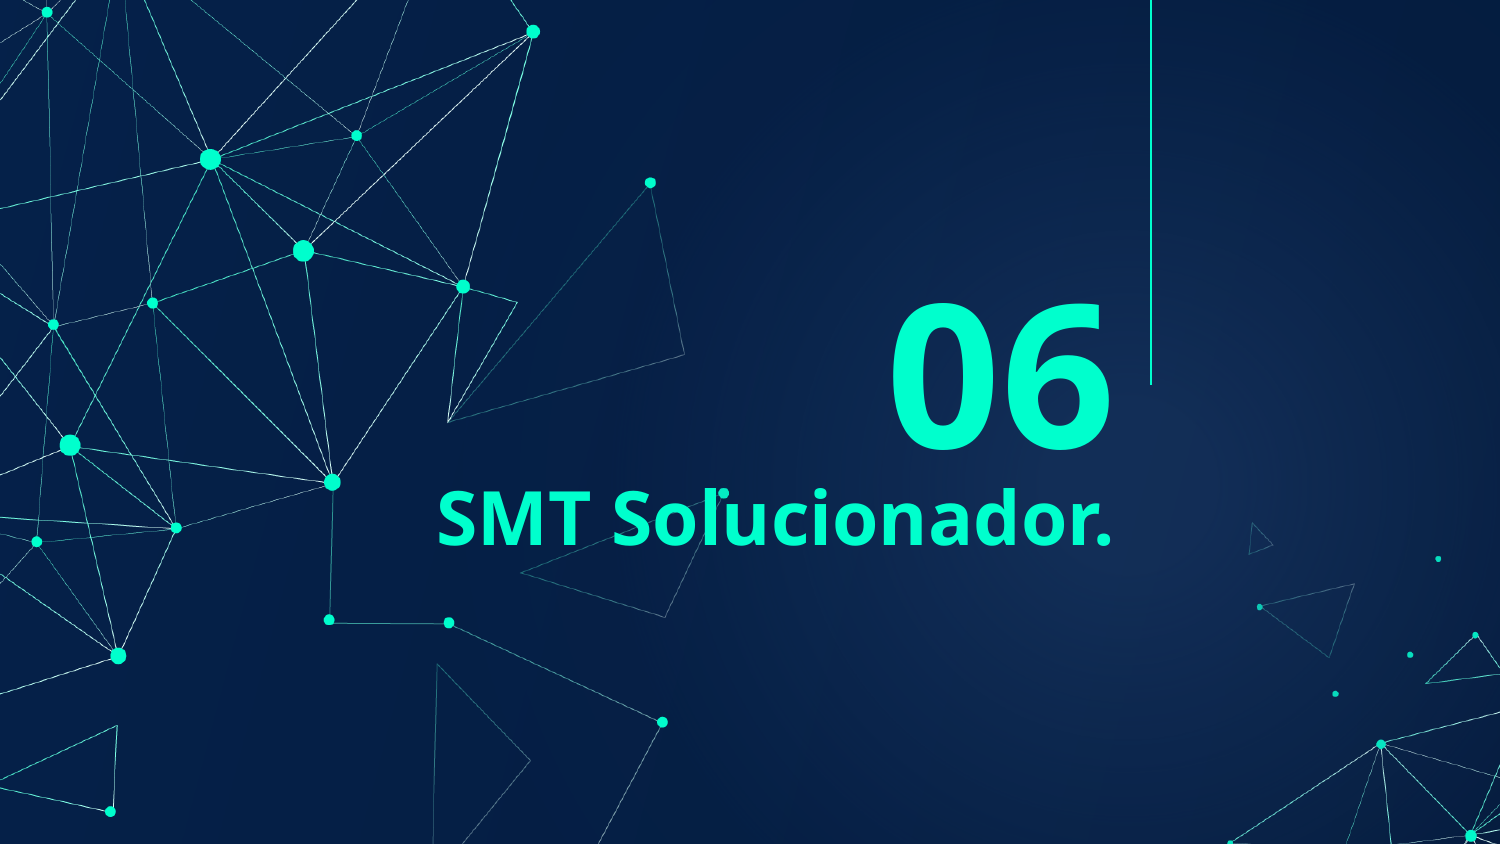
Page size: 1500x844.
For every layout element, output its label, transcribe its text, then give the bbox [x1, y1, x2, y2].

title 06 [642, 306, 1131, 430]
picture [0, 0, 1500, 844]
title SMT Solucionador. [278, 357, 1131, 673]
